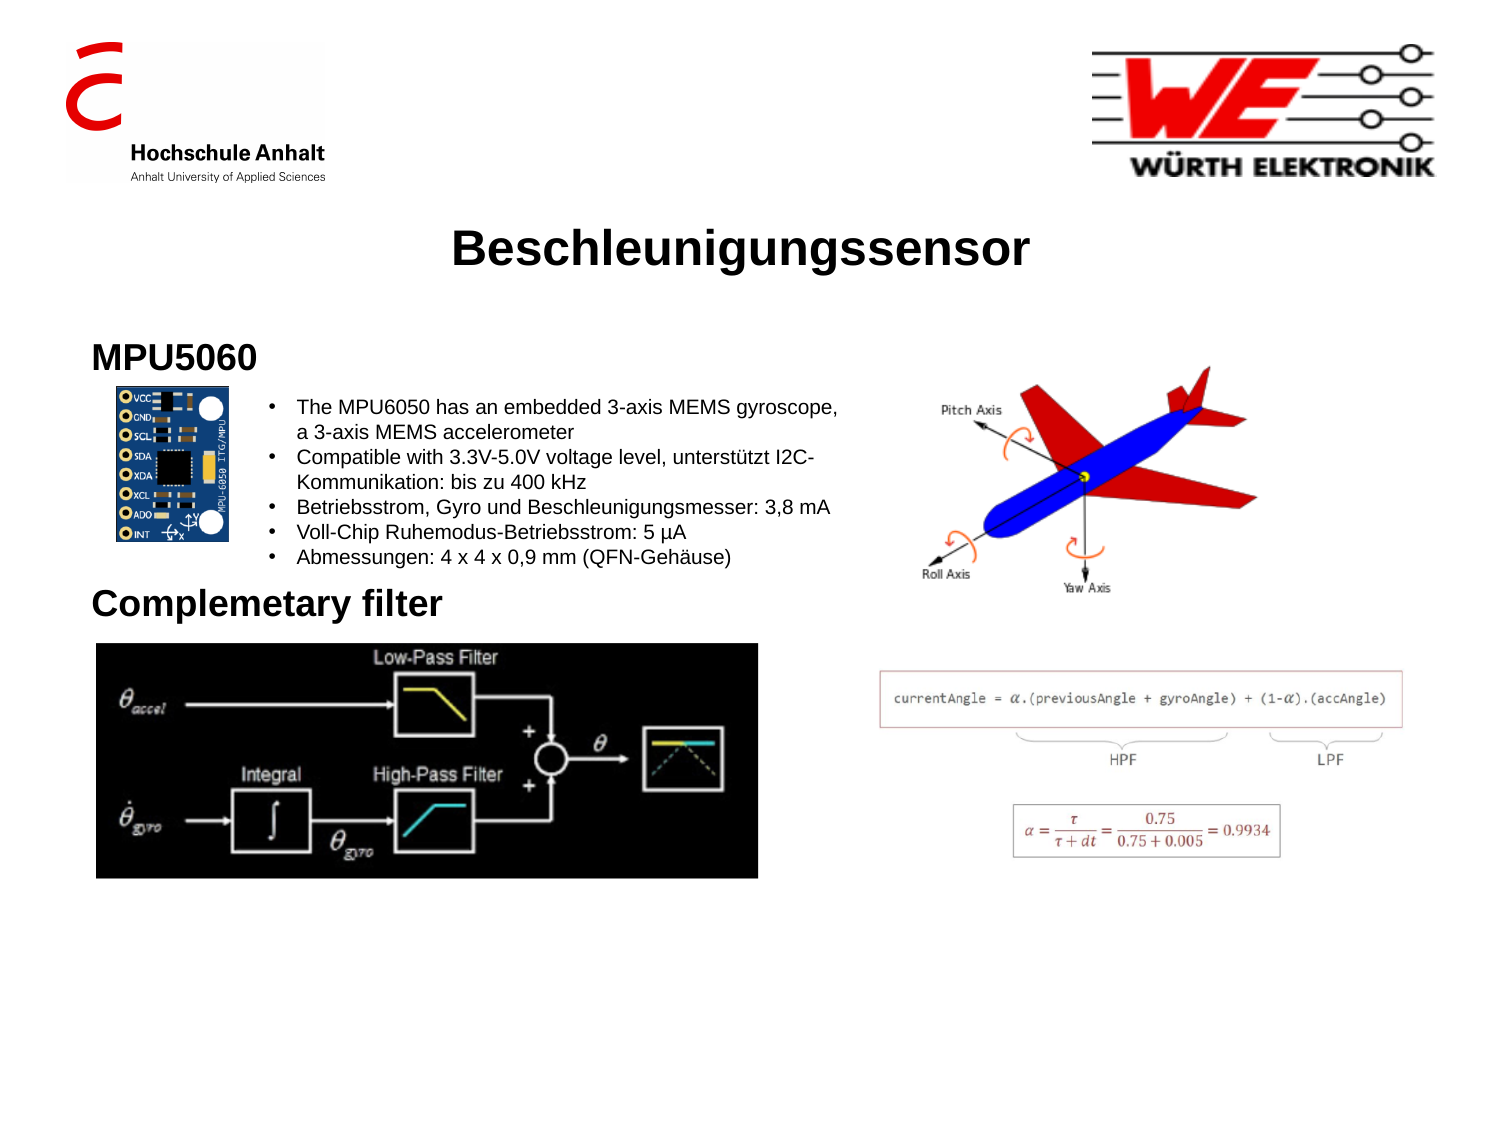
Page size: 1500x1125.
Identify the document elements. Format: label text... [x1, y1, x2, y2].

picture [921, 356, 1261, 609]
text_box Beschleunigungssensor [66, 208, 1416, 284]
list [860, 640, 1420, 882]
text_box The MPU6050 has an embedded 3-axis MEMS gyroscope, a 3-axis MEMS accelerometer Compatible with 3.3V-5.0V voltage level, unterstützt I2C-Kommunikation: bis zu 400 kHz Betriebsstrom, Gyro und Beschleunigungsmesser: 3,8 mA Voll-Chip Ruhemodus-Betriebsstrom: 5 µA Abmessungen: 4 x 4 x 0,9 mm (QFN-Gehäuse) [253, 386, 869, 577]
picture [96, 642, 765, 882]
text_box Complemetary filter [76, 571, 1140, 632]
picture [116, 386, 229, 542]
picture [66, 42, 325, 184]
picture [1092, 44, 1438, 177]
text_box MPU5060 [76, 325, 1140, 386]
